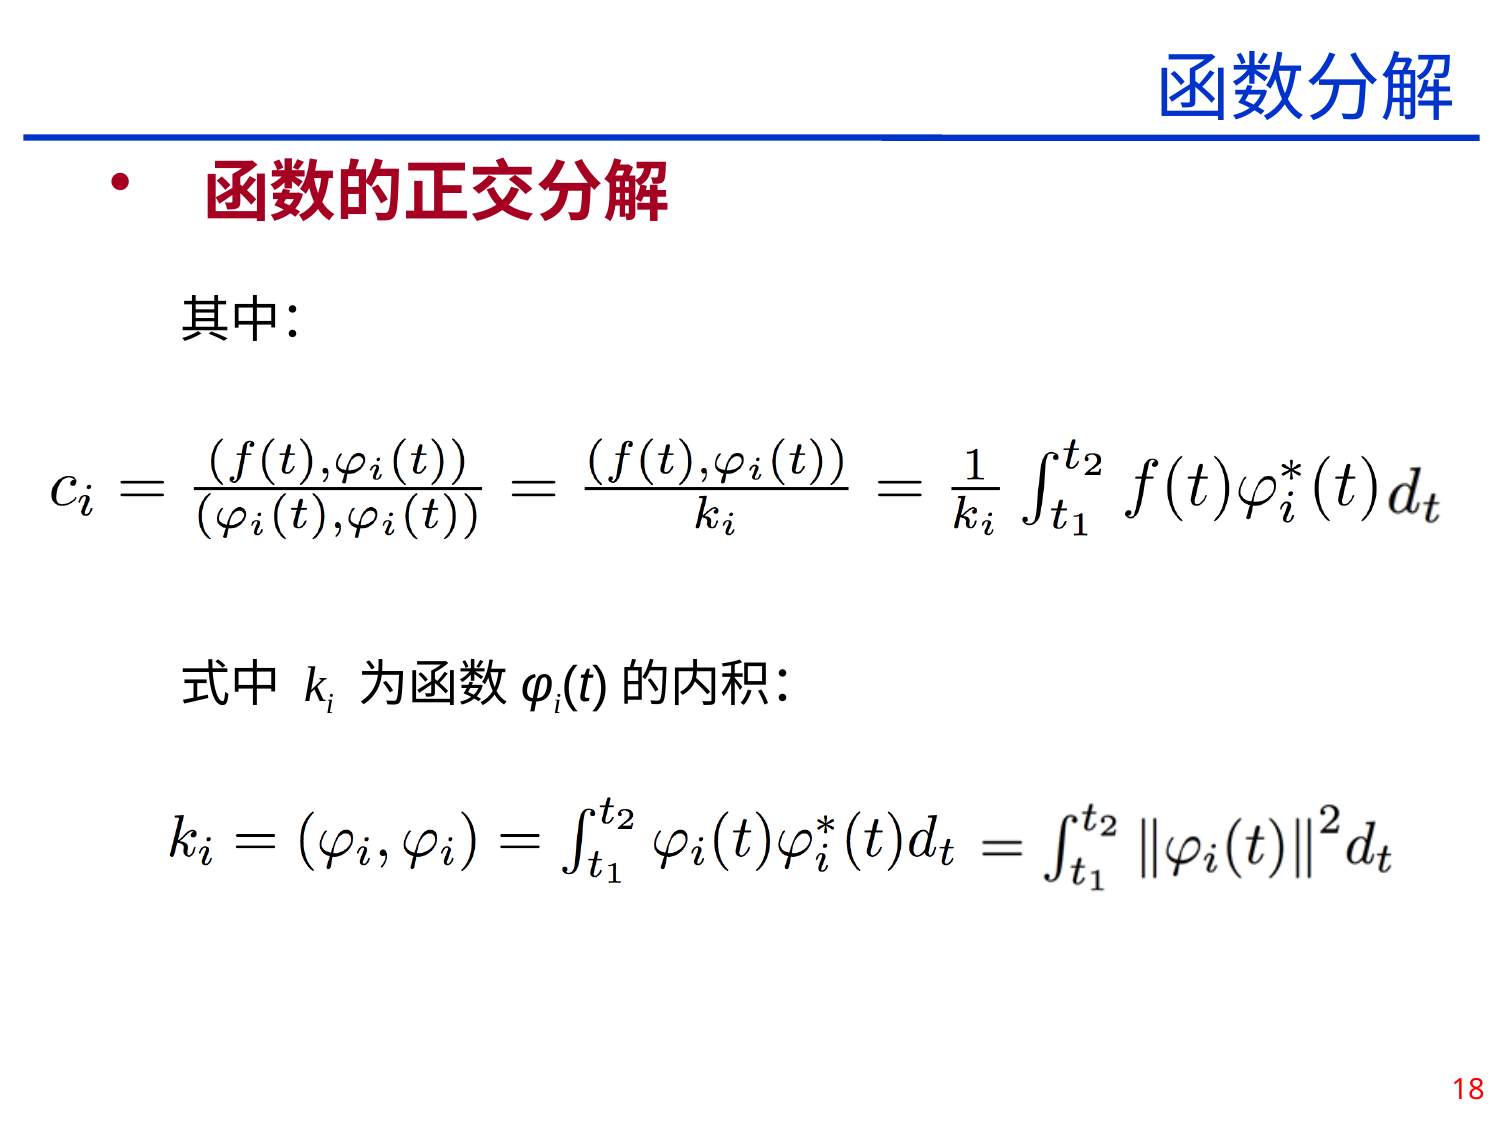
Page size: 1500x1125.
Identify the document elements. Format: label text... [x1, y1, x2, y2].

text_box 其中： 式中 ki 为函数φi(t)的内积： [165, 564, 1427, 728]
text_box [154, 788, 1407, 908]
title 函数分解 [958, 24, 1471, 138]
slide_number 18 [1187, 1062, 1500, 1125]
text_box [28, 396, 1456, 564]
text_box 其中： 式中 ki 为函数φi(t)的内积： [165, 249, 1427, 396]
text_box 函数的正交分解 [94, 149, 1253, 250]
